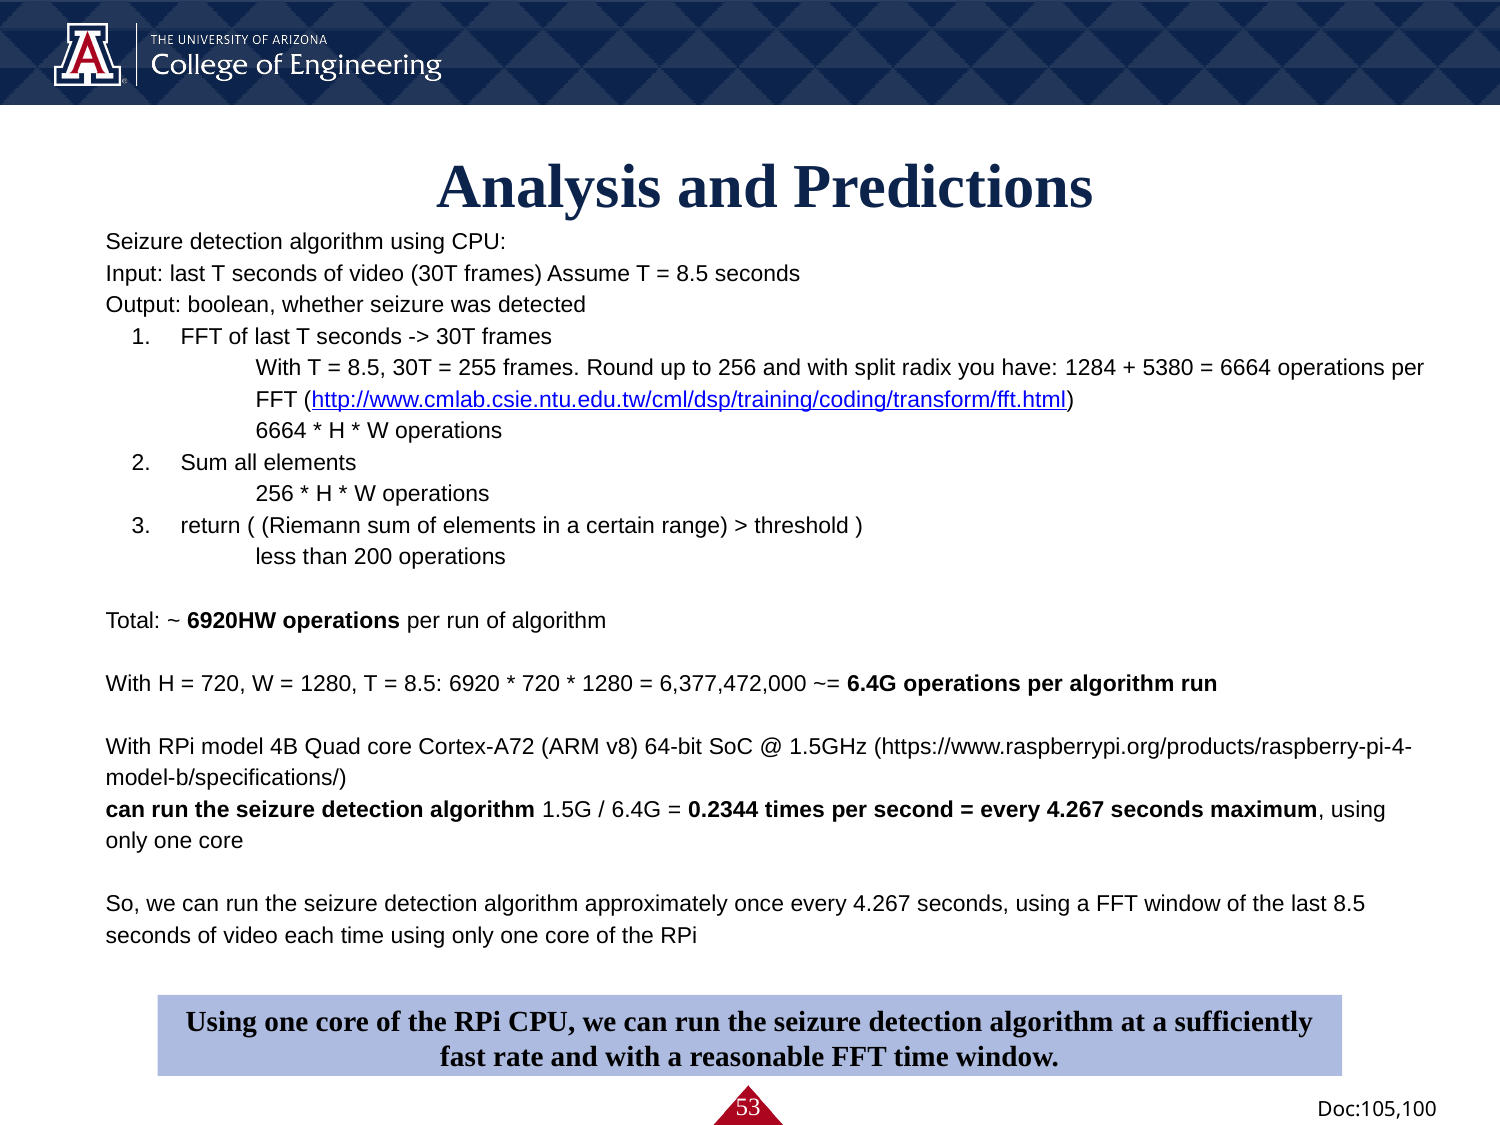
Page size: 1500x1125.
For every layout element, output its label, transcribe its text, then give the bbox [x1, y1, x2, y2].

slide_number ‹#› [715, 1076, 781, 1125]
text_box Using one core of the RPi CPU, we can run the seizure detection algorithm at a sufficiently fast rate and with a reasonable FFT time window. [157, 994, 1343, 1076]
picture [54, 23, 442, 86]
title Analysis and Predictions [90, 101, 1441, 207]
text_box Seizure detection algorithm using CPU: Input: last T seconds of video (30T frames) Assume T = 8.5 seconds Output: boolean, whether seizure was detected FFT of last T seconds -> 30T frames With T = 8.5, 30T = 255 frames. Round up to 256 and with split radix you have: 1284 + 5380 = 6664 operations per FFT (http://www.cmlab.csie.ntu.edu.tw/cml/dsp/training/coding/transform/fft.html) 6664 * H * W operations Sum all elements 256 * H * W operations return ( (Riemann sum of elements in a certain range) > threshold ) less than 200 operations Total: ~ 6920HW operations per run of algorithm With H = 720, W = 1280, T = 8.5: 6920 * 720 * 1280 = 6,377,472,000 ~= 6.4G operations per algorithm run With RPi model 4B Quad core Cortex-A72 (ARM v8) 64-bit SoC @ 1.5GHz (https://www.raspberrypi.org/products/raspberry-pi-4-model-b/specifications/) can run the seizure detection algorithm 1.5G / 6.4G = 0.2344 times per second = every 4.267 seconds maximum, using only one core So, we can run the seizure detection algorithm approximately once every 4.267 seconds, using a FFT window of the last 8.5 seconds of video each time using only one core of the RPi [90, 207, 1441, 893]
text_box Doc:105,100 [1302, 1080, 1490, 1125]
